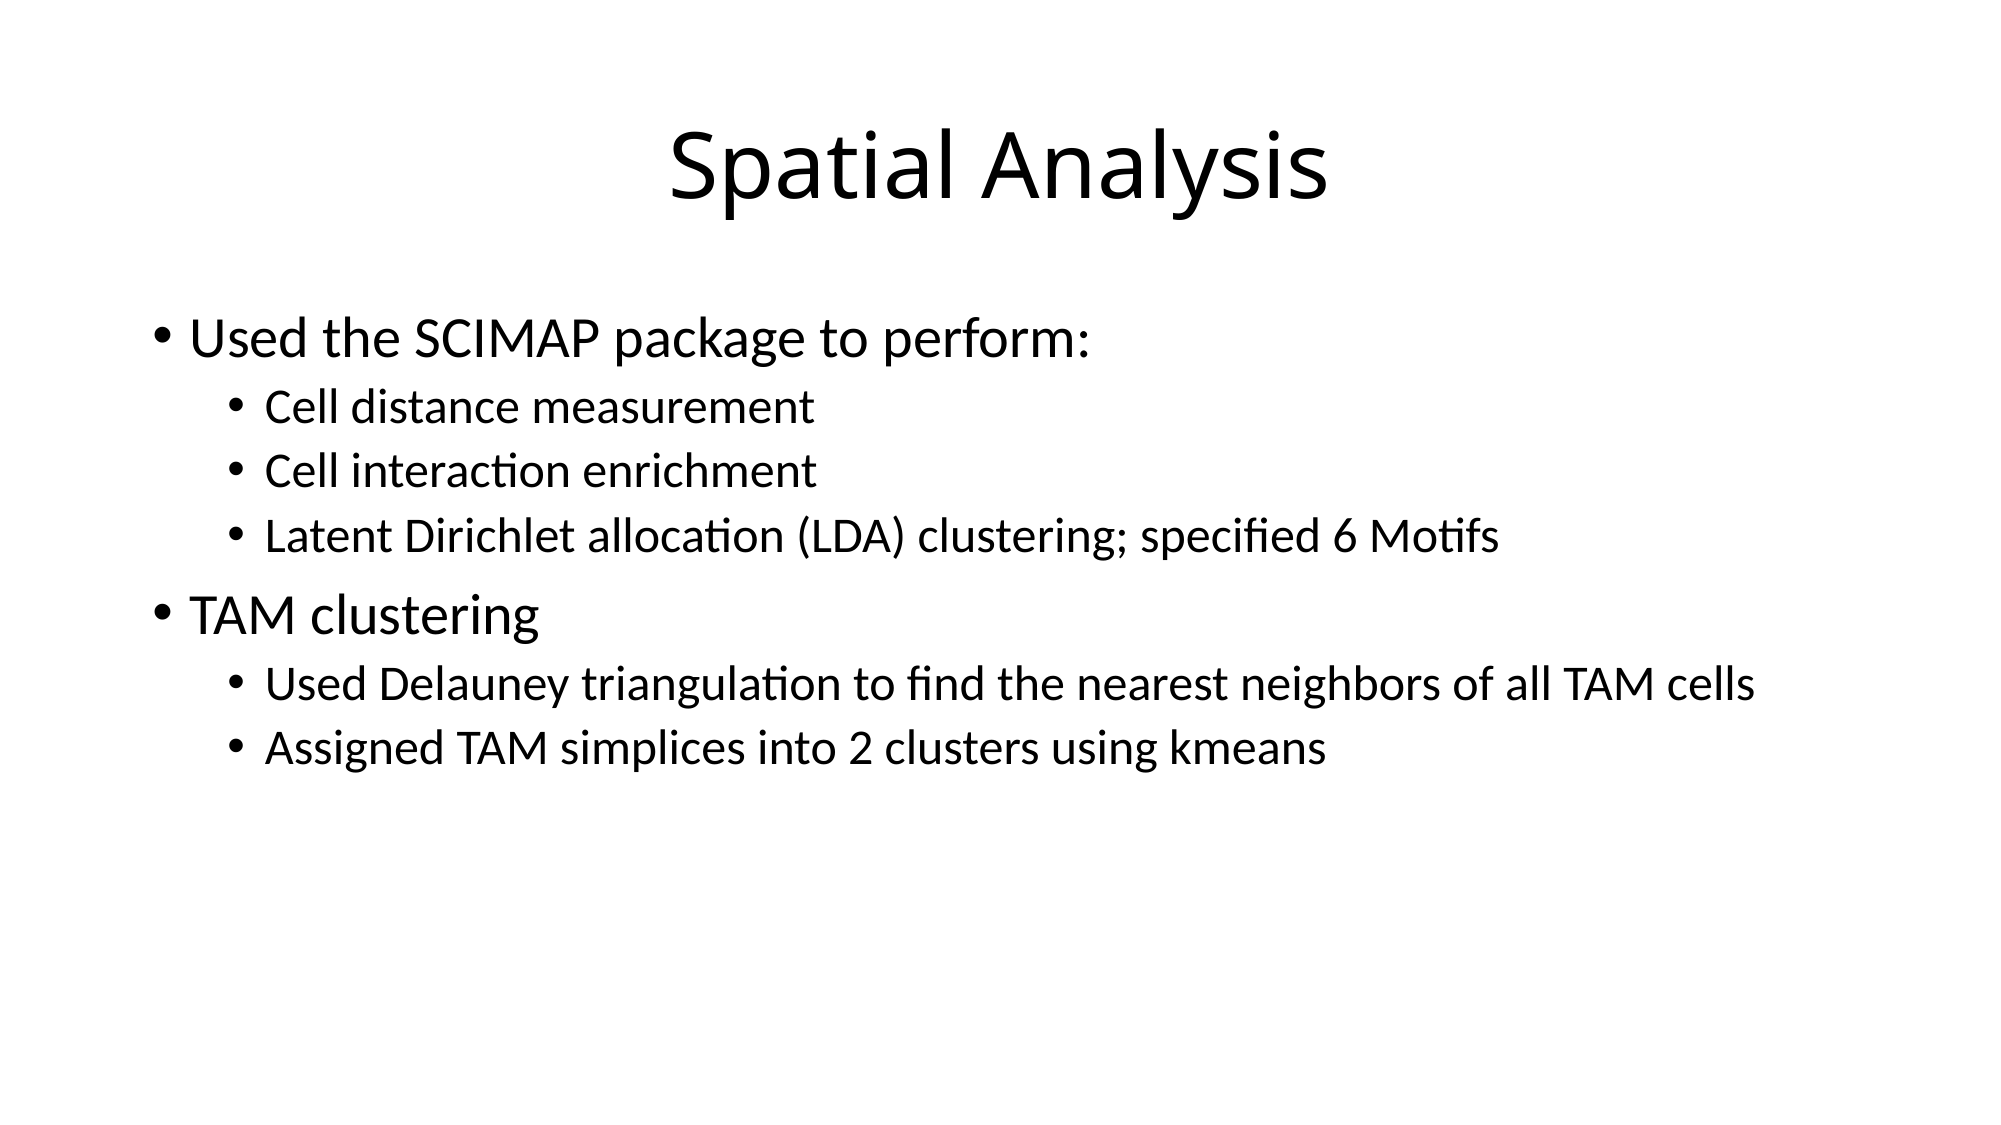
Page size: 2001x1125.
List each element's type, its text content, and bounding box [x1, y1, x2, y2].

list Used the SCIMAP package to perform: Cell distance measurement Cell interaction enrichment Latent Dirichlet allocation (LDA) clustering; specified 6 Motifs TAM clustering Used Delauney triangulation to find the nearest neighbors of all TAM cells Assigned TAM simplices into 2 clusters using kmeans [137, 299, 1863, 1014]
title Spatial Analysis [137, 59, 1863, 278]
